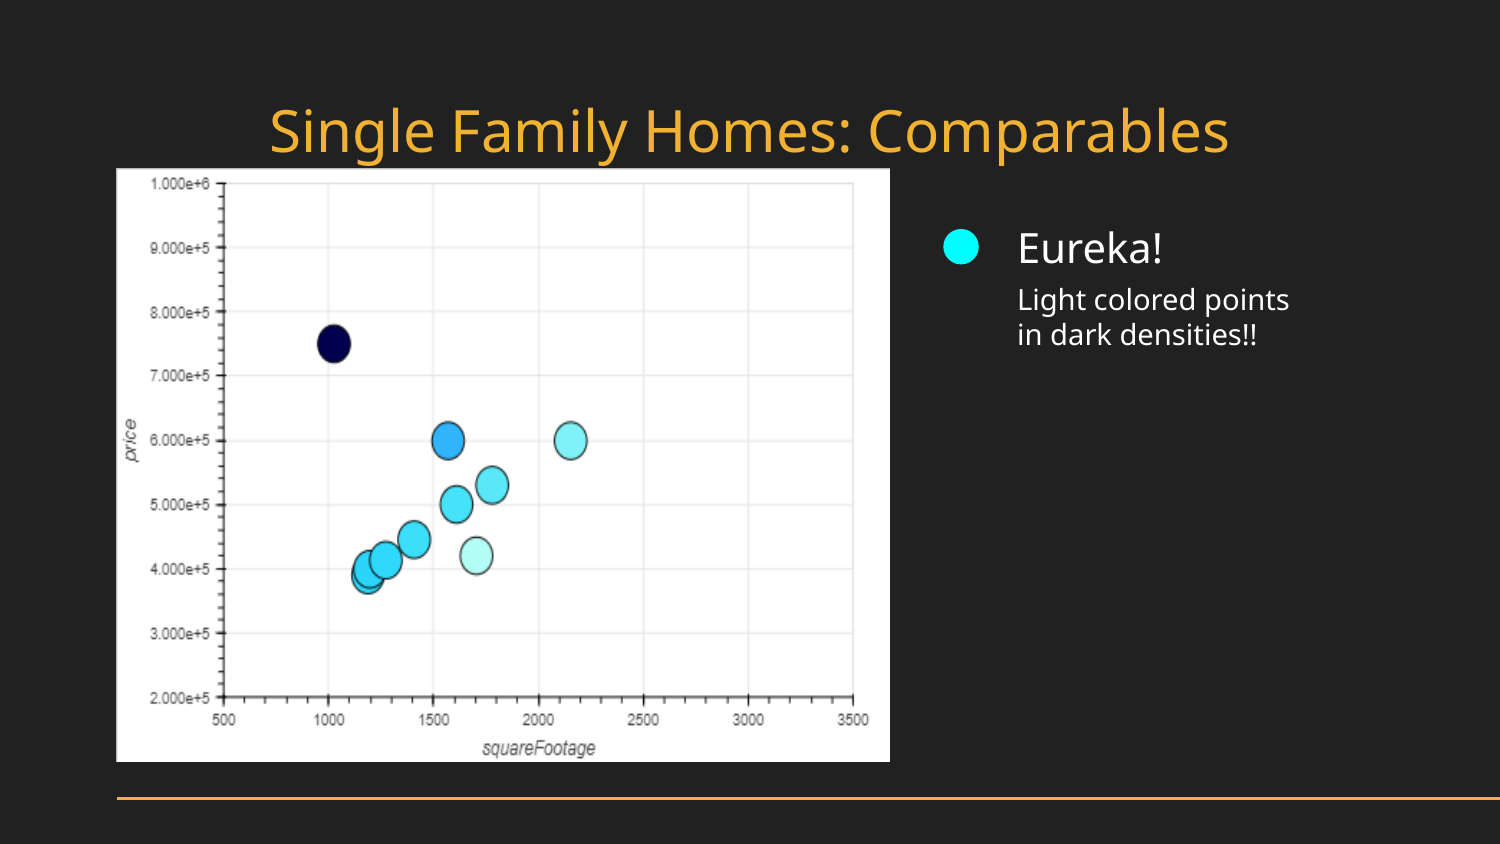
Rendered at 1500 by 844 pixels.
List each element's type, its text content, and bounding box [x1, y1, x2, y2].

subtitle Eureka! [1002, 218, 1383, 272]
title Single Family Homes: Comparables [116, 90, 1383, 169]
list Light colored points in dark densities!! [1002, 272, 1383, 361]
picture [116, 168, 890, 762]
text_box [943, 228, 979, 265]
